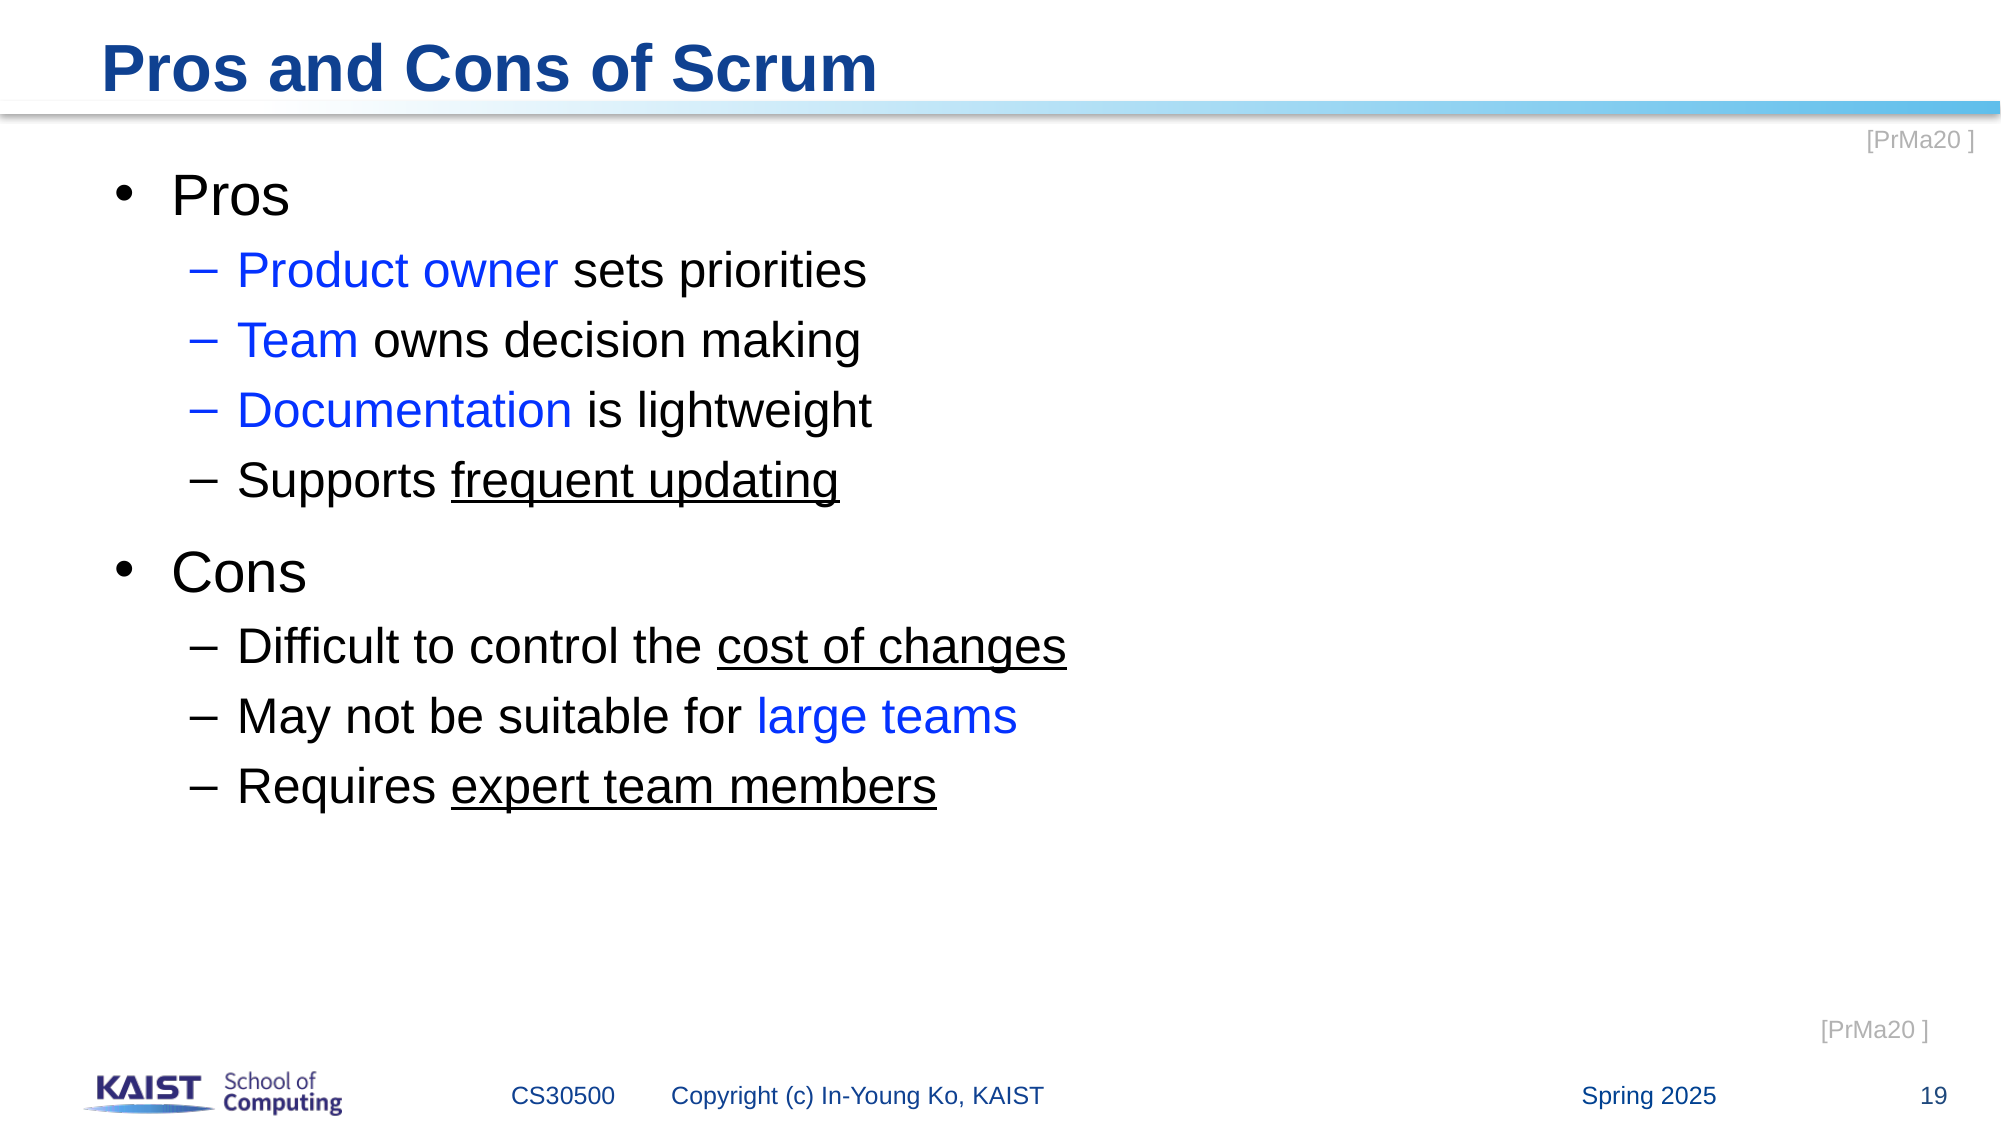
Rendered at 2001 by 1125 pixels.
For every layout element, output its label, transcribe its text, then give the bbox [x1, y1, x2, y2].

footer CS30500 Copyright (c) In-Young Ko, KAIST [496, 1065, 1517, 1125]
slide_number 19 [1833, 1065, 1963, 1125]
text_box [PrMa20 ] [1851, 115, 1991, 161]
list Pros Product owner sets priorities Team owns decision making Documentation is lightweight Supports frequent updating Cons Difficult to control the cost of changes May not be suitable for large teams Requires expert team members [99, 149, 1914, 1038]
text_box [PrMa20 ] [1806, 1005, 1945, 1051]
picture [80, 1054, 342, 1125]
slide_number Spring 2025 [1566, 1064, 1800, 1125]
title Pros and Cons of Scrum [86, 19, 1914, 112]
